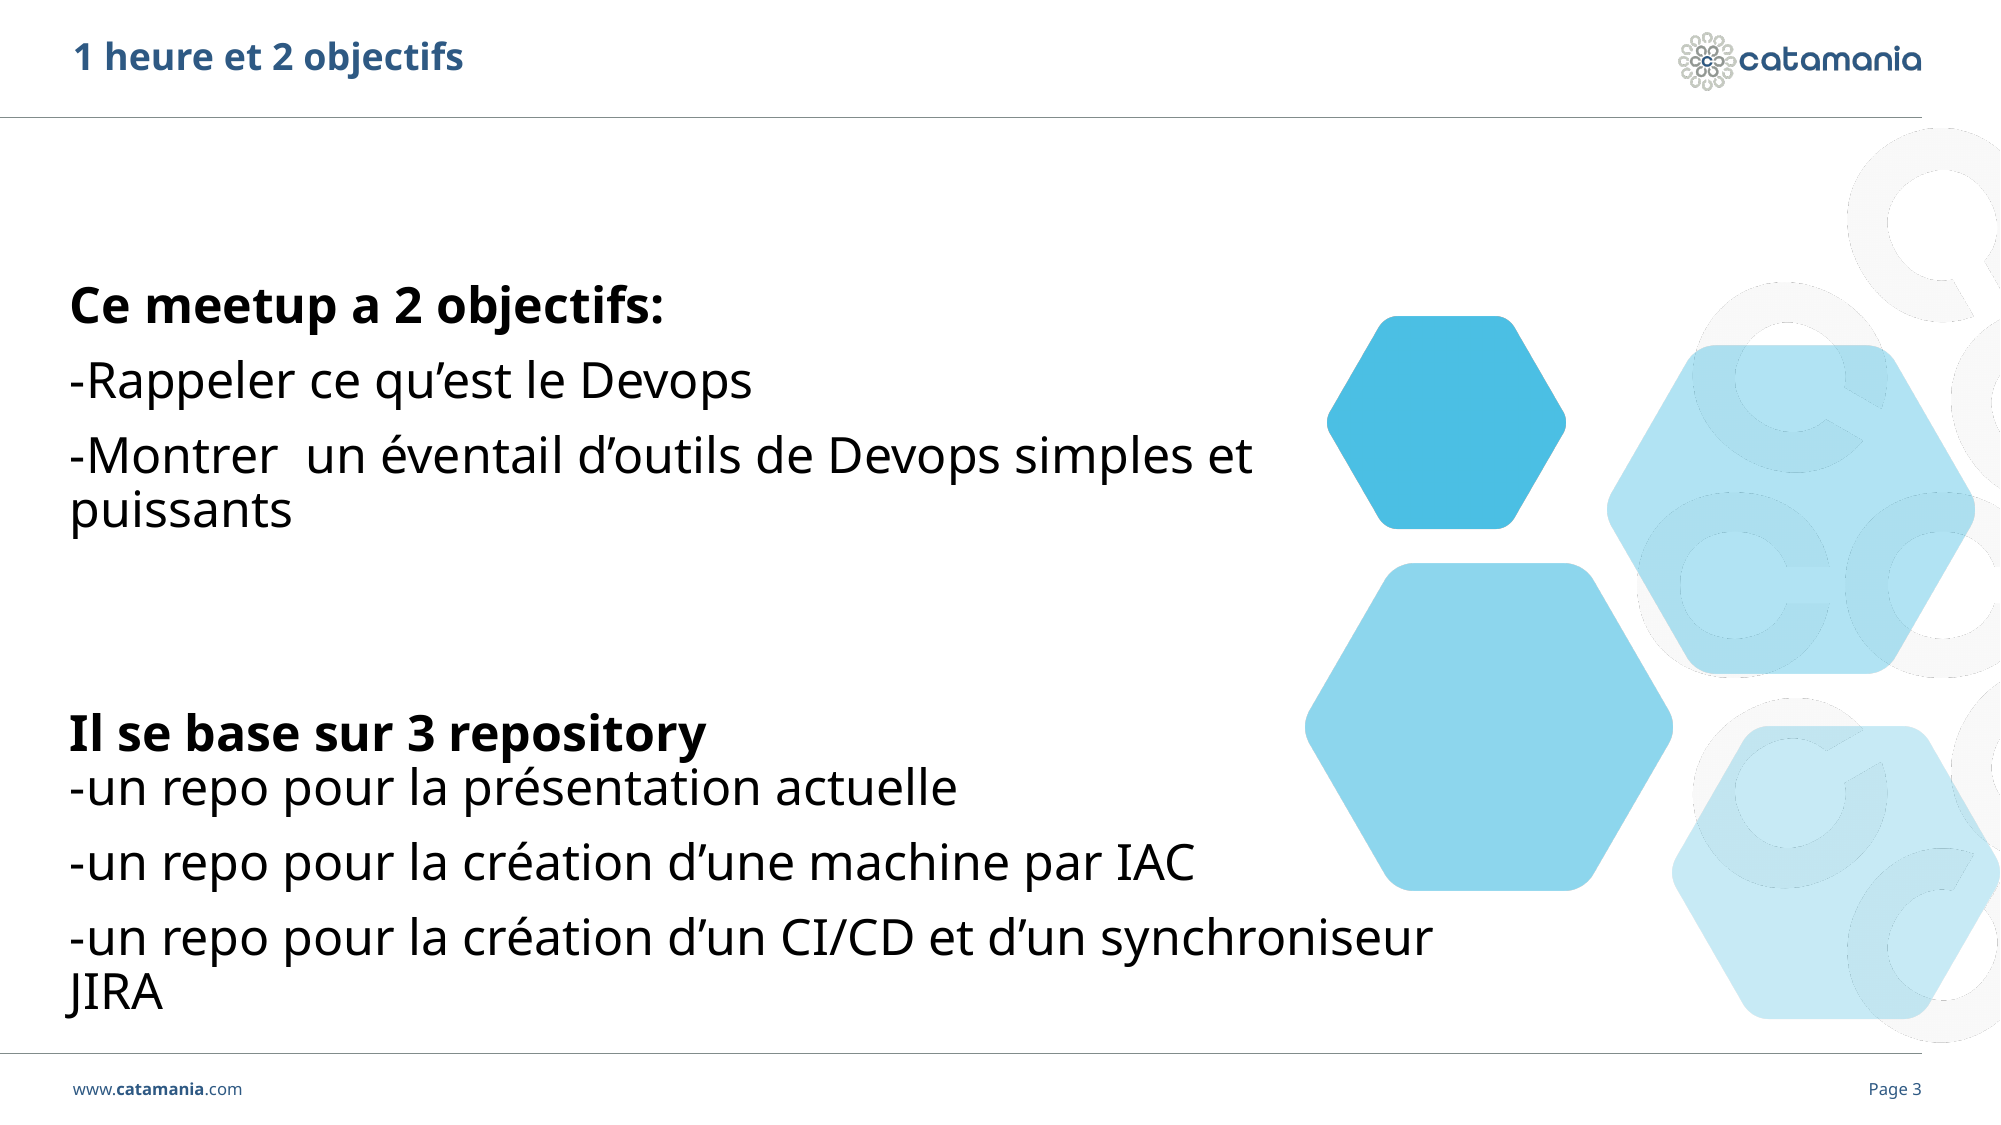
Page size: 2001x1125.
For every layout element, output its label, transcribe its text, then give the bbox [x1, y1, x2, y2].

title 1 heure et 2 objectifs [72, 0, 1639, 118]
list Ce meetup a 2 objectifs: -Rappeler ce qu’est le Devops -Montrer un éventail d’outils de Devops simples et puissants Il se base sur 3 repository -un repo pour la présentation actuelle -un repo pour la création d’une machine par IAC -un repo pour la création d’un CI/CD et d’un synchroniseur JIRA [69, 221, 1435, 1037]
picture [1304, 32, 2000, 1097]
